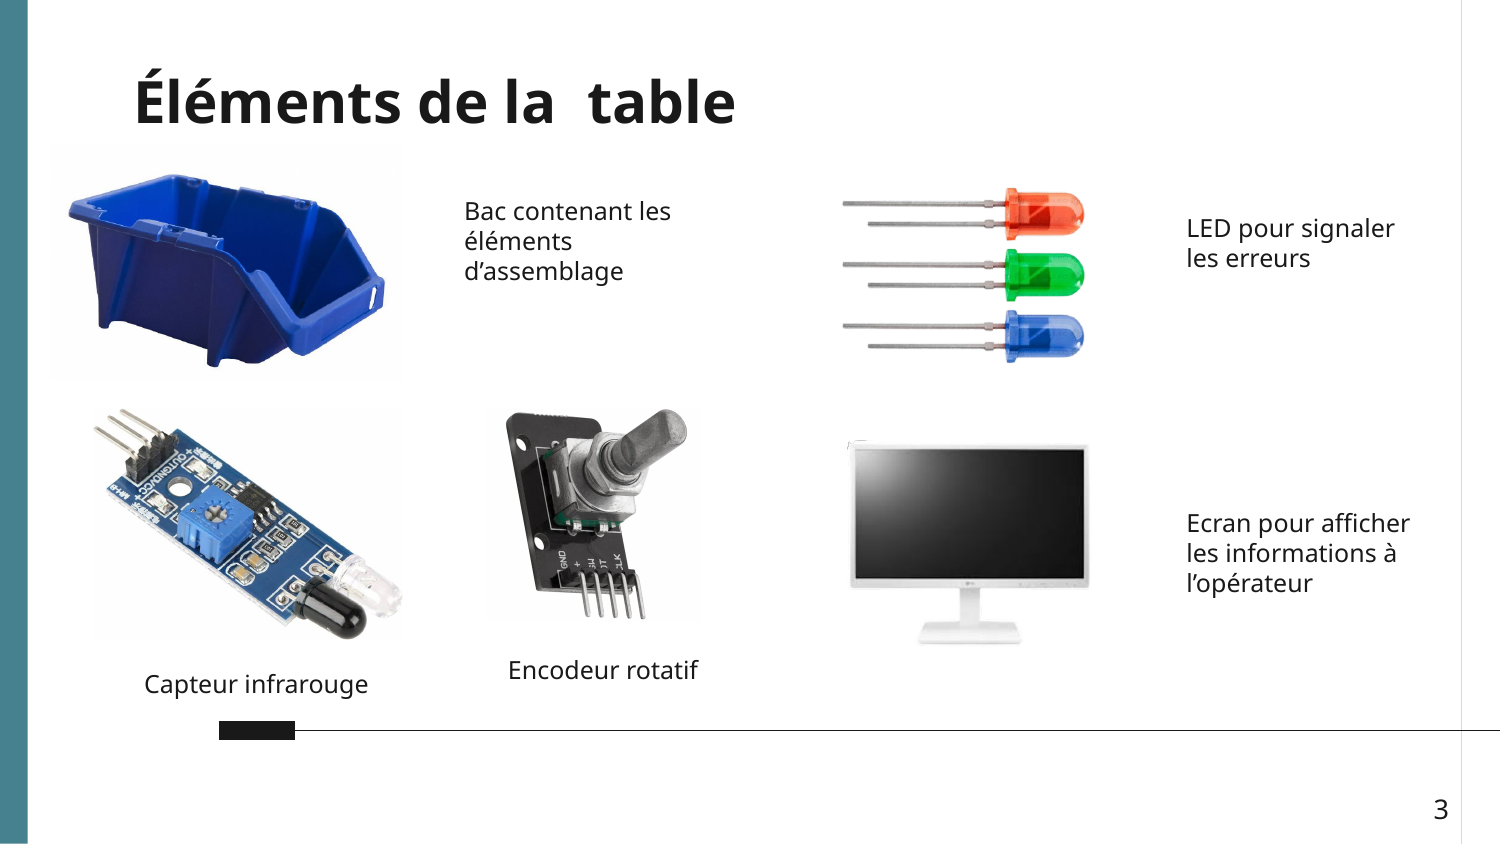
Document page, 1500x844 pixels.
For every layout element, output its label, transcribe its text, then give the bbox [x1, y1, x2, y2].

text_box Capteur infrarouge [129, 653, 403, 844]
text_box Bac contenant les éléments d’assemblage [449, 180, 739, 362]
picture [833, 407, 1108, 682]
picture [50, 144, 403, 380]
text_box LED pour signaler les erreurs [1171, 198, 1431, 389]
picture [93, 407, 403, 640]
text_box Encodeur rotatif [492, 639, 802, 684]
slide_number ‹#› [1397, 777, 1488, 842]
title Éléments de la table [118, 50, 1382, 145]
text_box Ecran pour afficher les informations à l’opérateur [1171, 492, 1431, 674]
picture [486, 407, 701, 622]
picture [762, 159, 1159, 383]
